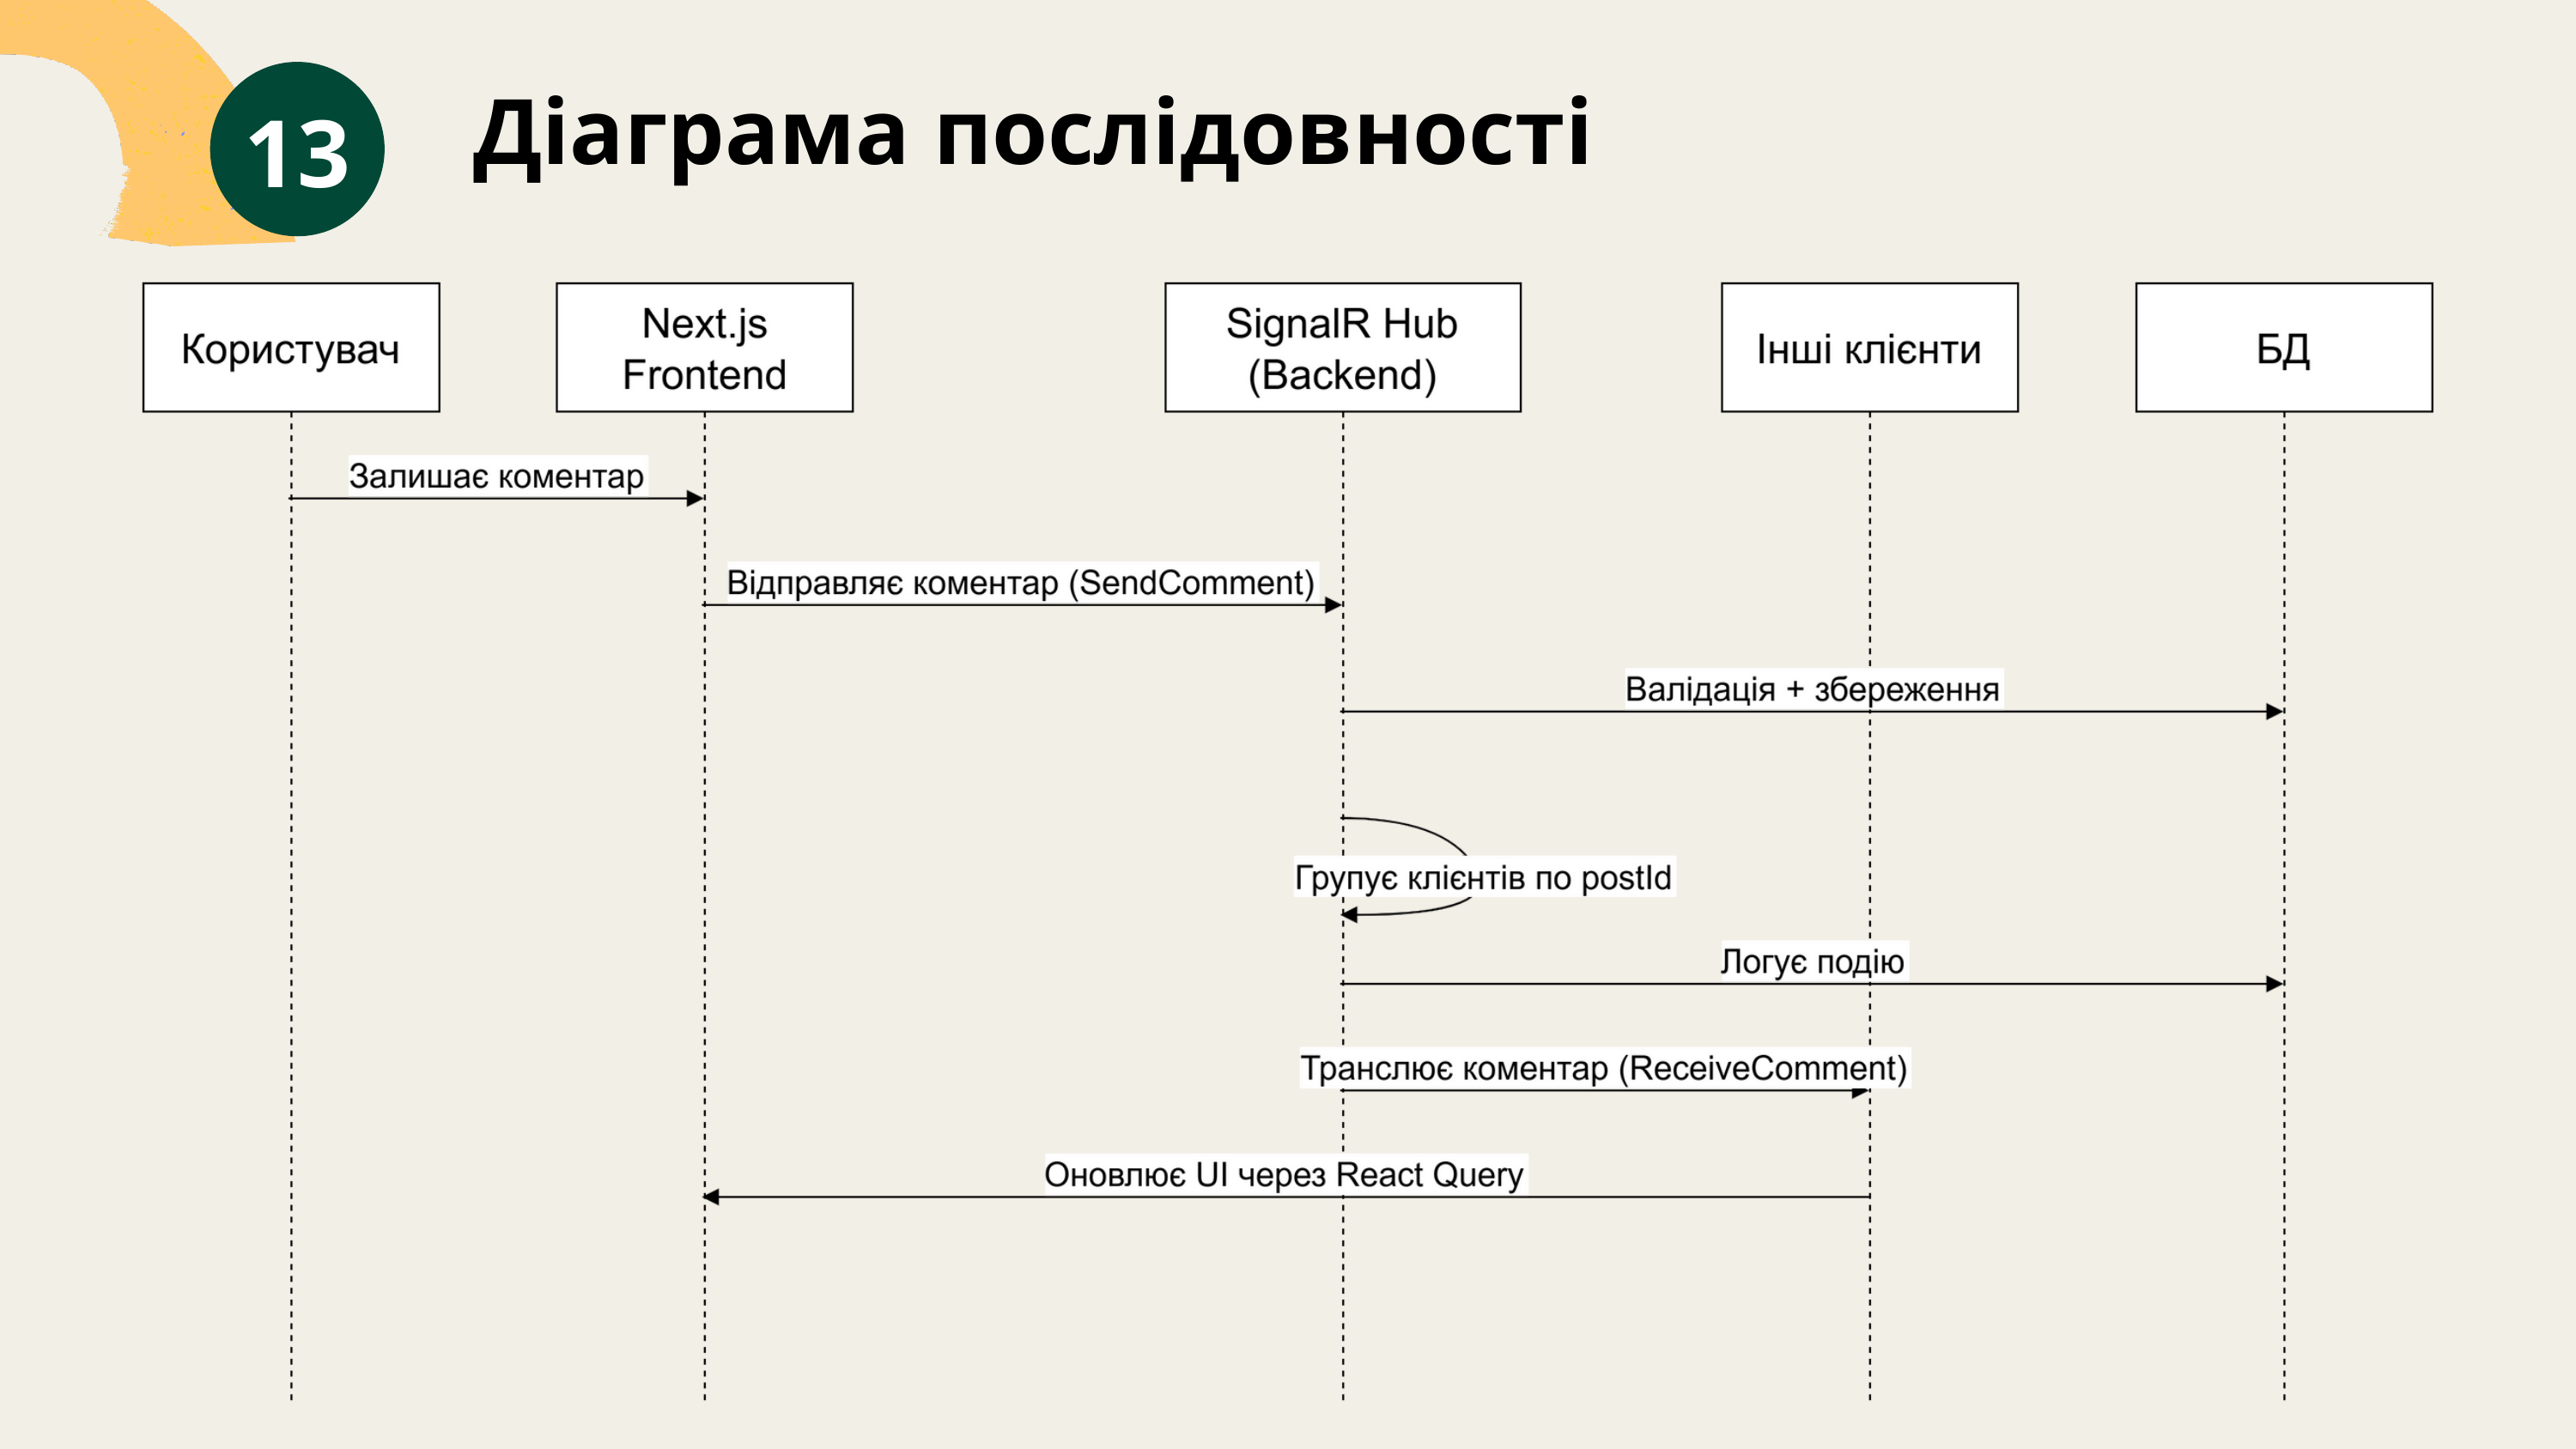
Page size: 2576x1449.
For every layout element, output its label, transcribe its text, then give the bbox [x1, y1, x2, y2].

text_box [210, 61, 386, 237]
text_box [0, 0, 291, 253]
text_box Діаграма послідовності [473, 74, 2018, 183]
text_box [123, 263, 2453, 1425]
